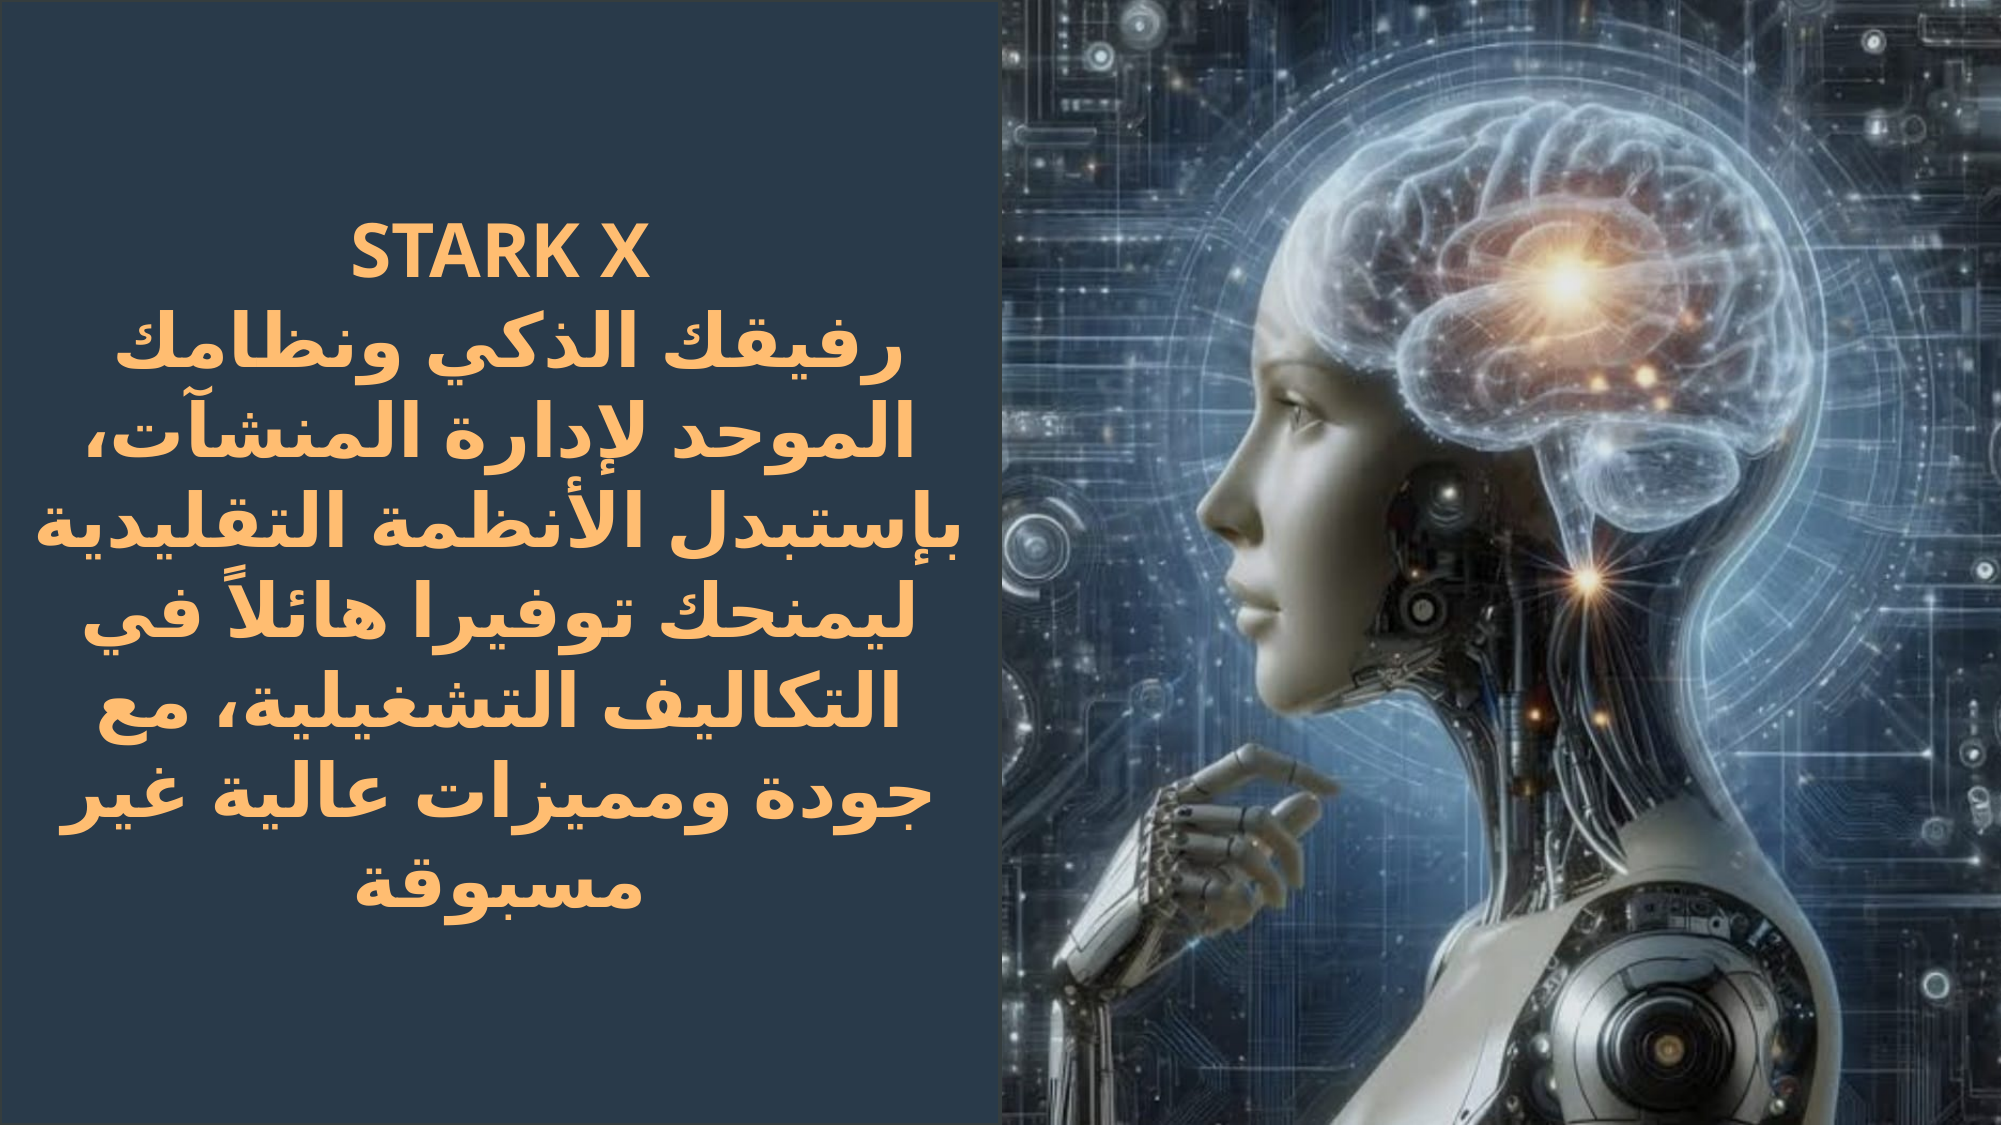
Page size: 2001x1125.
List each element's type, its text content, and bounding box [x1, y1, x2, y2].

picture [999, 0, 2001, 1125]
text_box STARK X رفيقك الذكي ونظامك الموحد لإدارة المنشآت، بإستبدل الأنظمة التقليدية ليمنحك توفيرا هائلاً في التكاليف التشغيلية، مع جودة ومميزات عالية غير مسبوقة [0, 0, 999, 1125]
